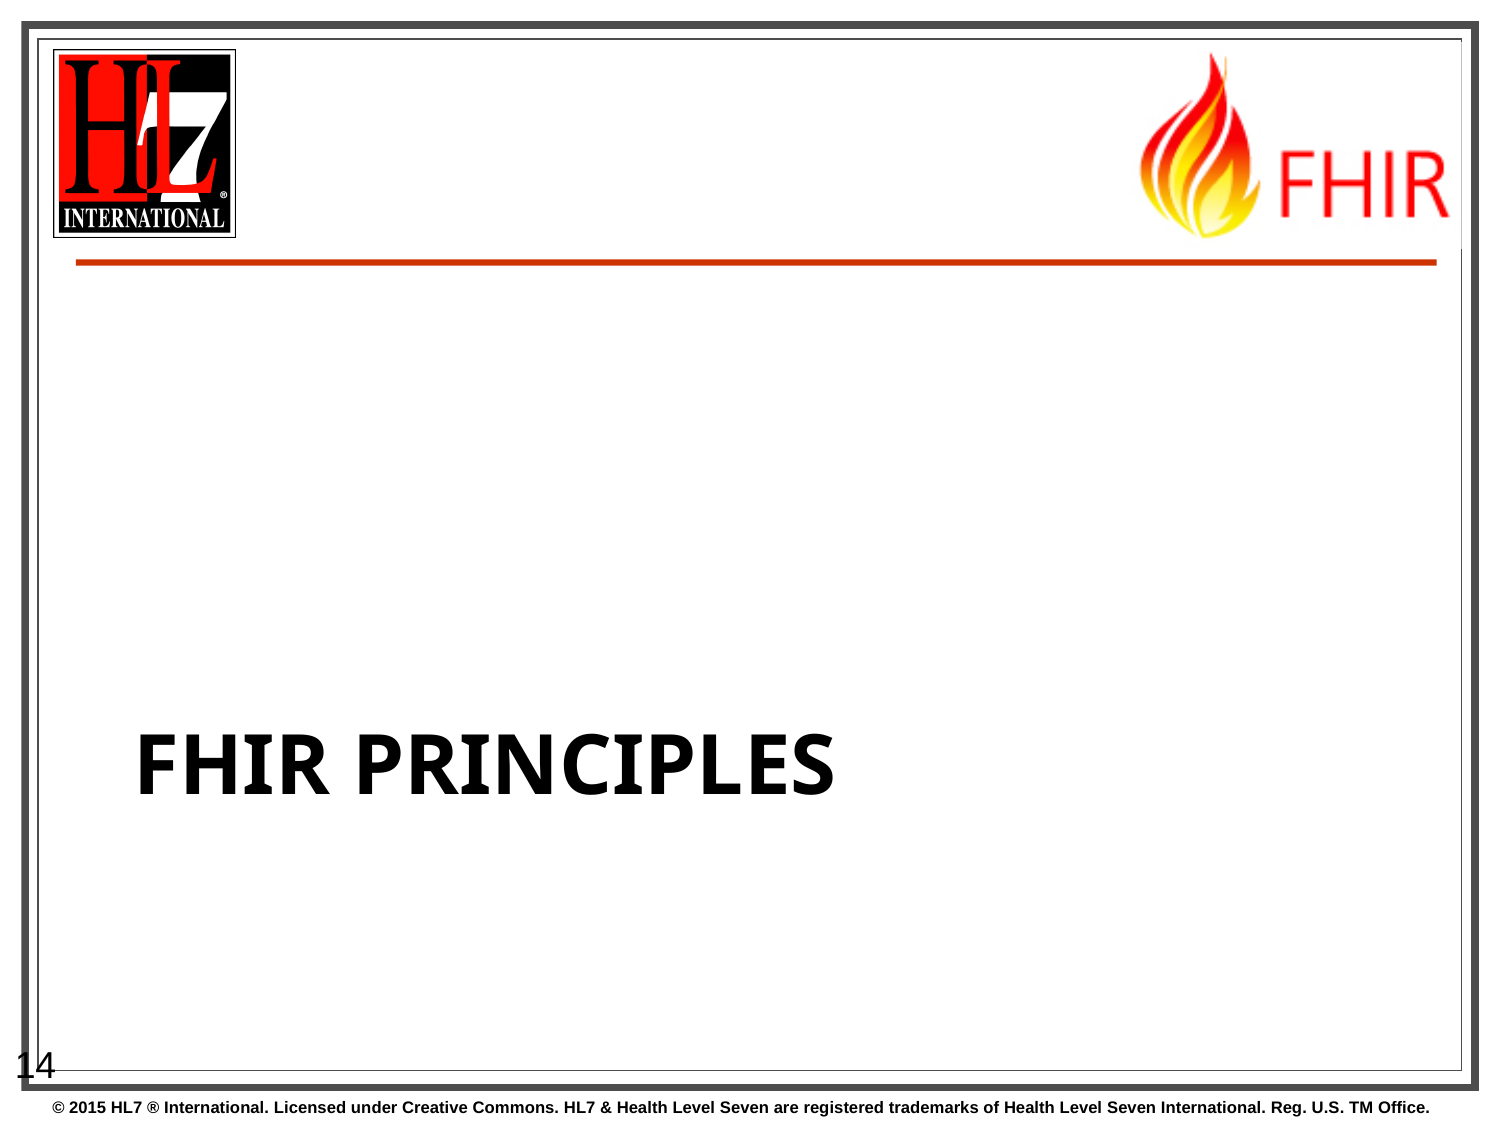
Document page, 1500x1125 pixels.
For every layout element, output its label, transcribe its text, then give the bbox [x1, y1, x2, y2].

slide_number 14 [0, 1034, 119, 1071]
picture [1128, 42, 1462, 249]
picture [53, 49, 236, 238]
title FHIR Principles [118, 722, 1394, 947]
